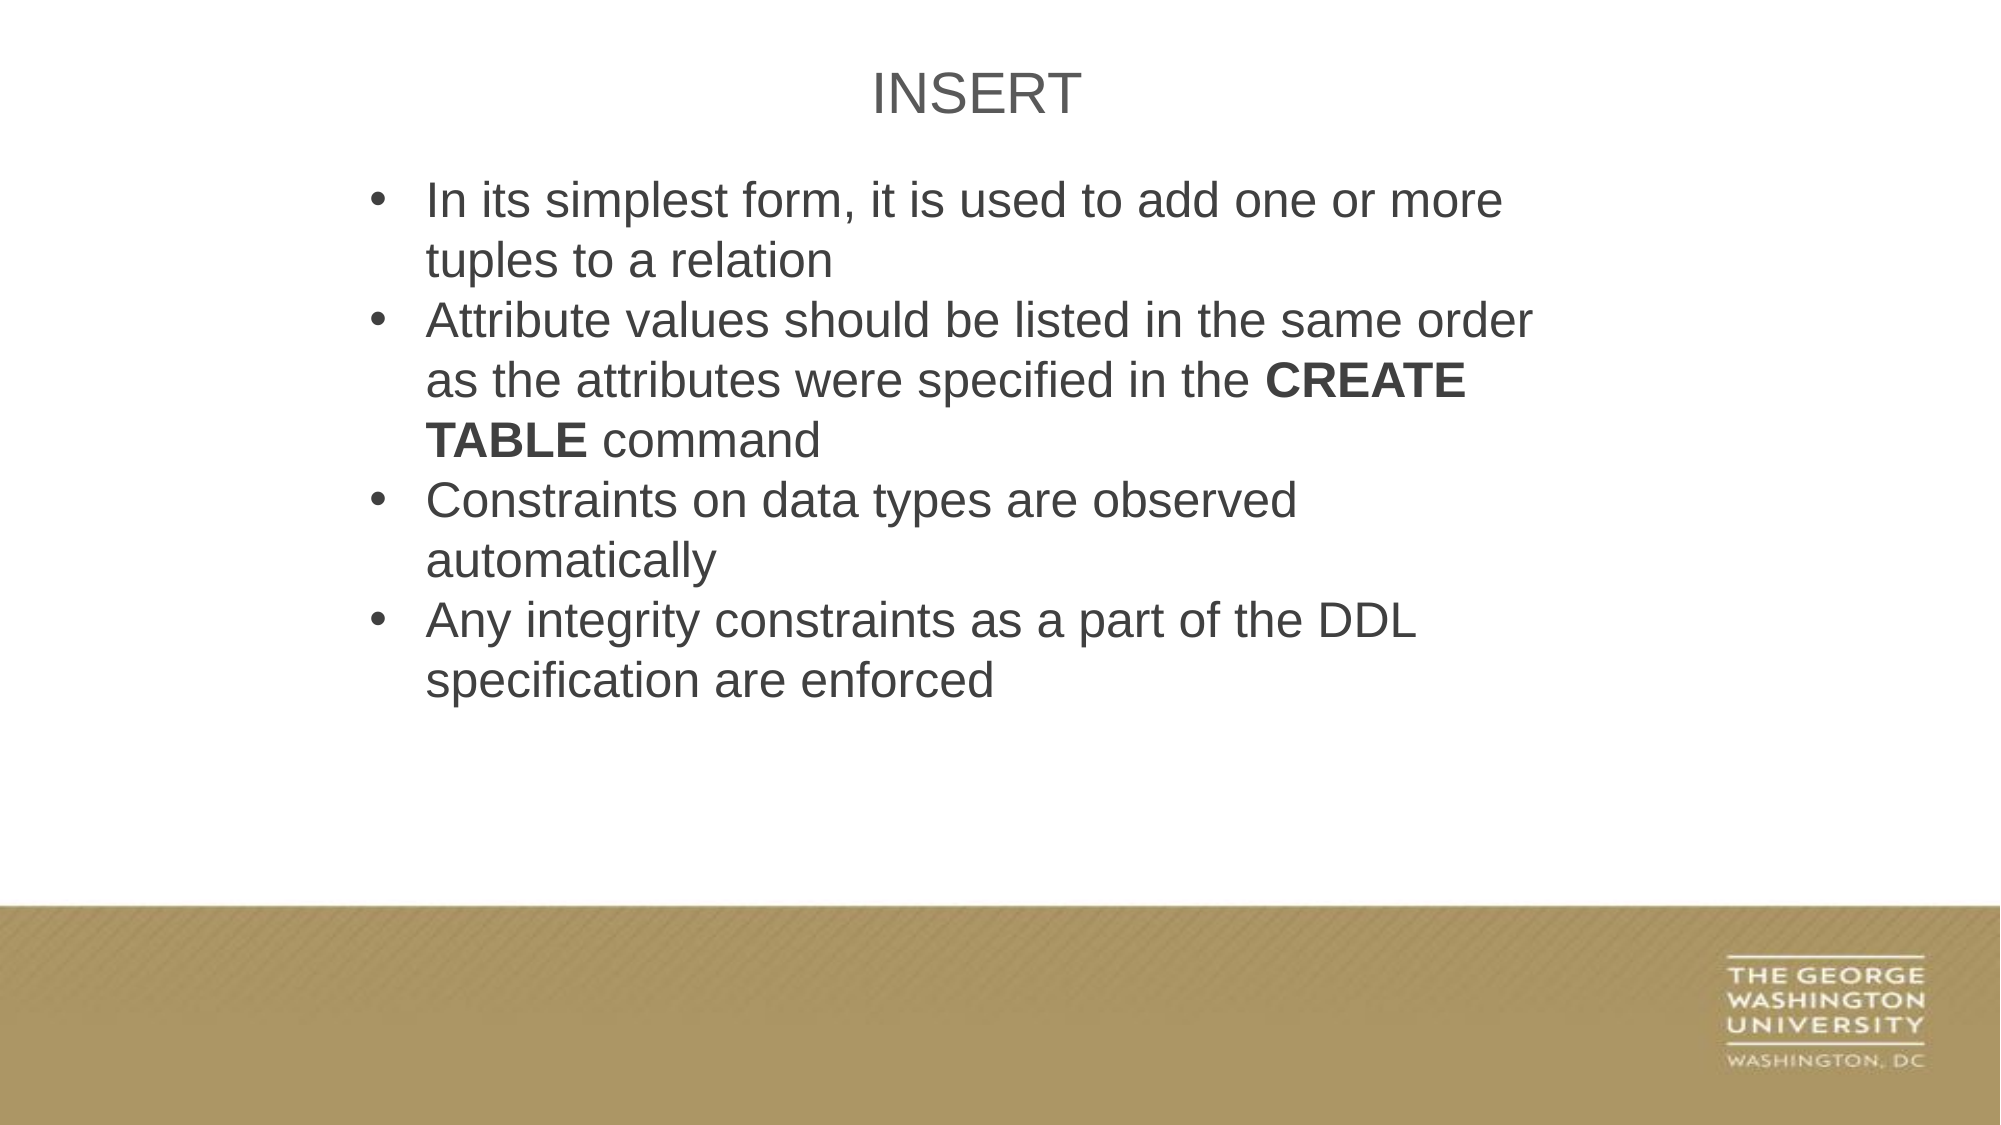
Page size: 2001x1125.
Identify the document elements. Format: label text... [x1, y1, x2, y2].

title INSERT [422, 47, 1533, 160]
picture [0, 0, 2000, 1125]
text_box In its simplest form, it is used to add one or more tuples to a relation Attribute values should be listed in the same order as the attributes were specified in the CREATE TABLE command Constraints on data types are observed automatically Any integrity constraints as a part of the DDL specification are enforced [354, 160, 1613, 716]
